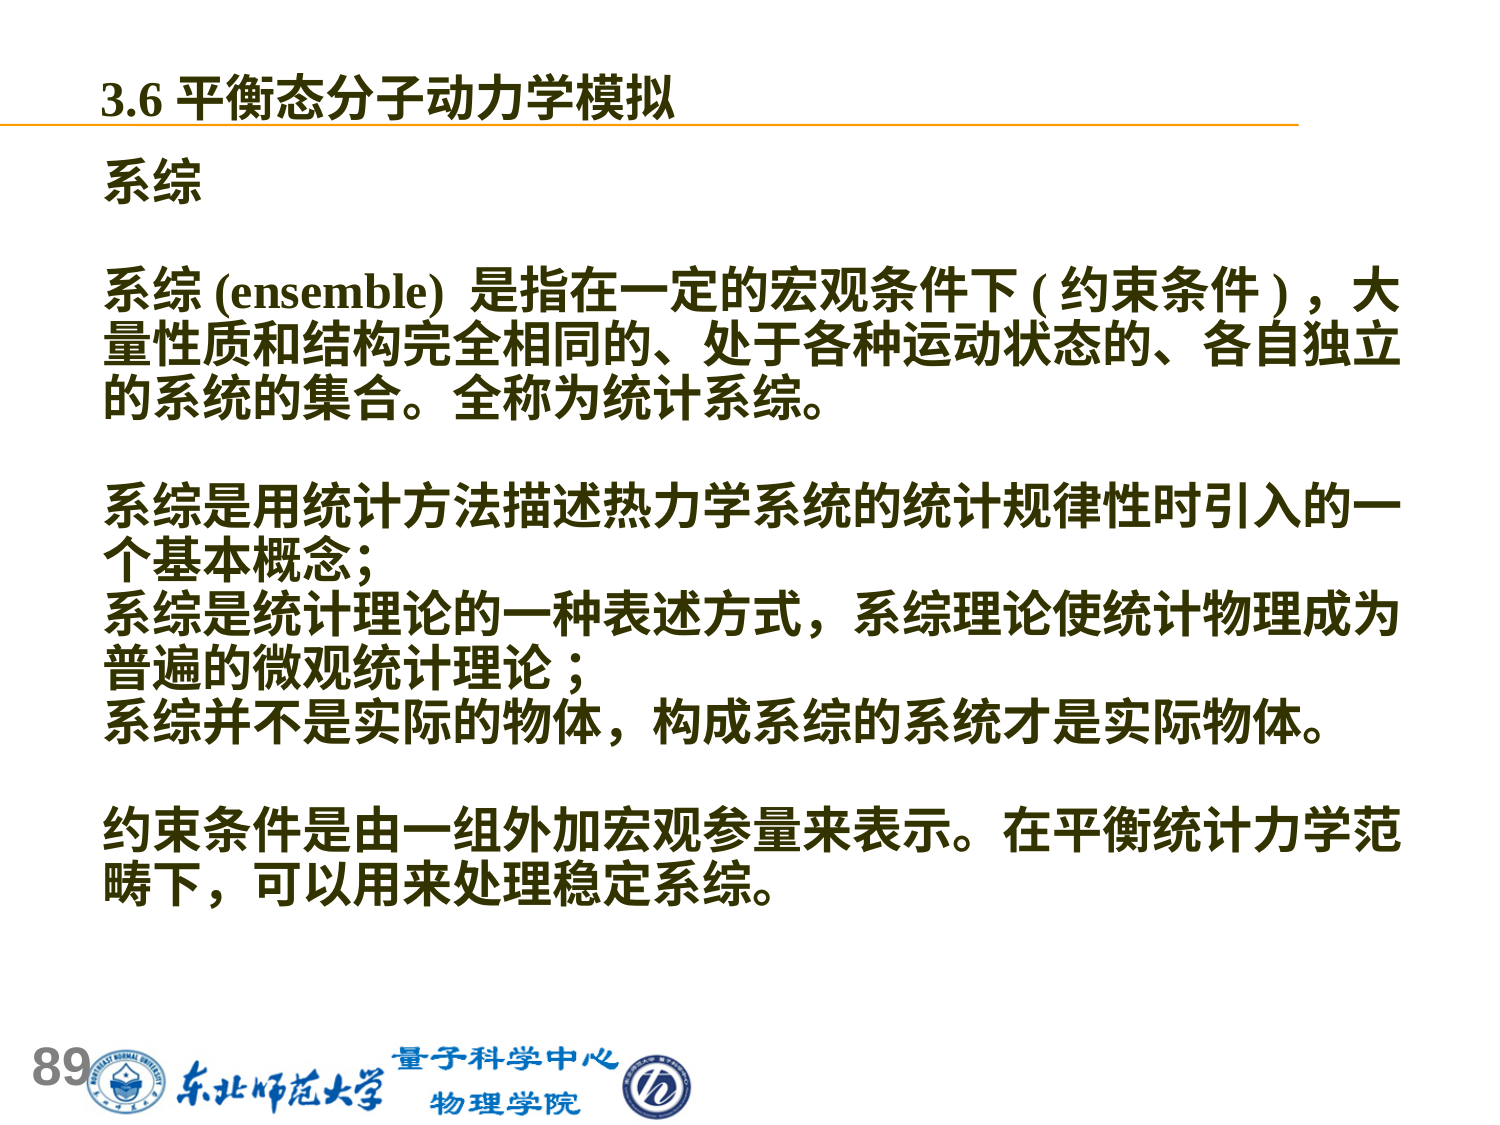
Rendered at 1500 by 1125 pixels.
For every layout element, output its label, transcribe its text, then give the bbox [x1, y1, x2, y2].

text_box 3.6平衡态分子动力学模拟 [85, 34, 690, 134]
picture [0, 0, 1500, 1125]
slide_number 89 [13, 1023, 111, 1105]
text_box 系综 系综(ensemble) 是指在一定的宏观条件下(约束条件)，大量性质和结构完全相同的、处于各种运动状态的、各自独立的系统的集合。全称为统计系综。 系综是用统计方法描述热力学系统的统计规律性时引入的一个基本概念； 系综是统计理论的一种表述方式，系综理论使统计物理成为普遍的微观统计理论 ； 系综并不是实际的物体，构成系综的系统才是实际物体。 约束条件是由一组外加宏观参量来表示。在平衡统计力学范畴下，可以用来处理稳定系综。 [87, 149, 1438, 921]
